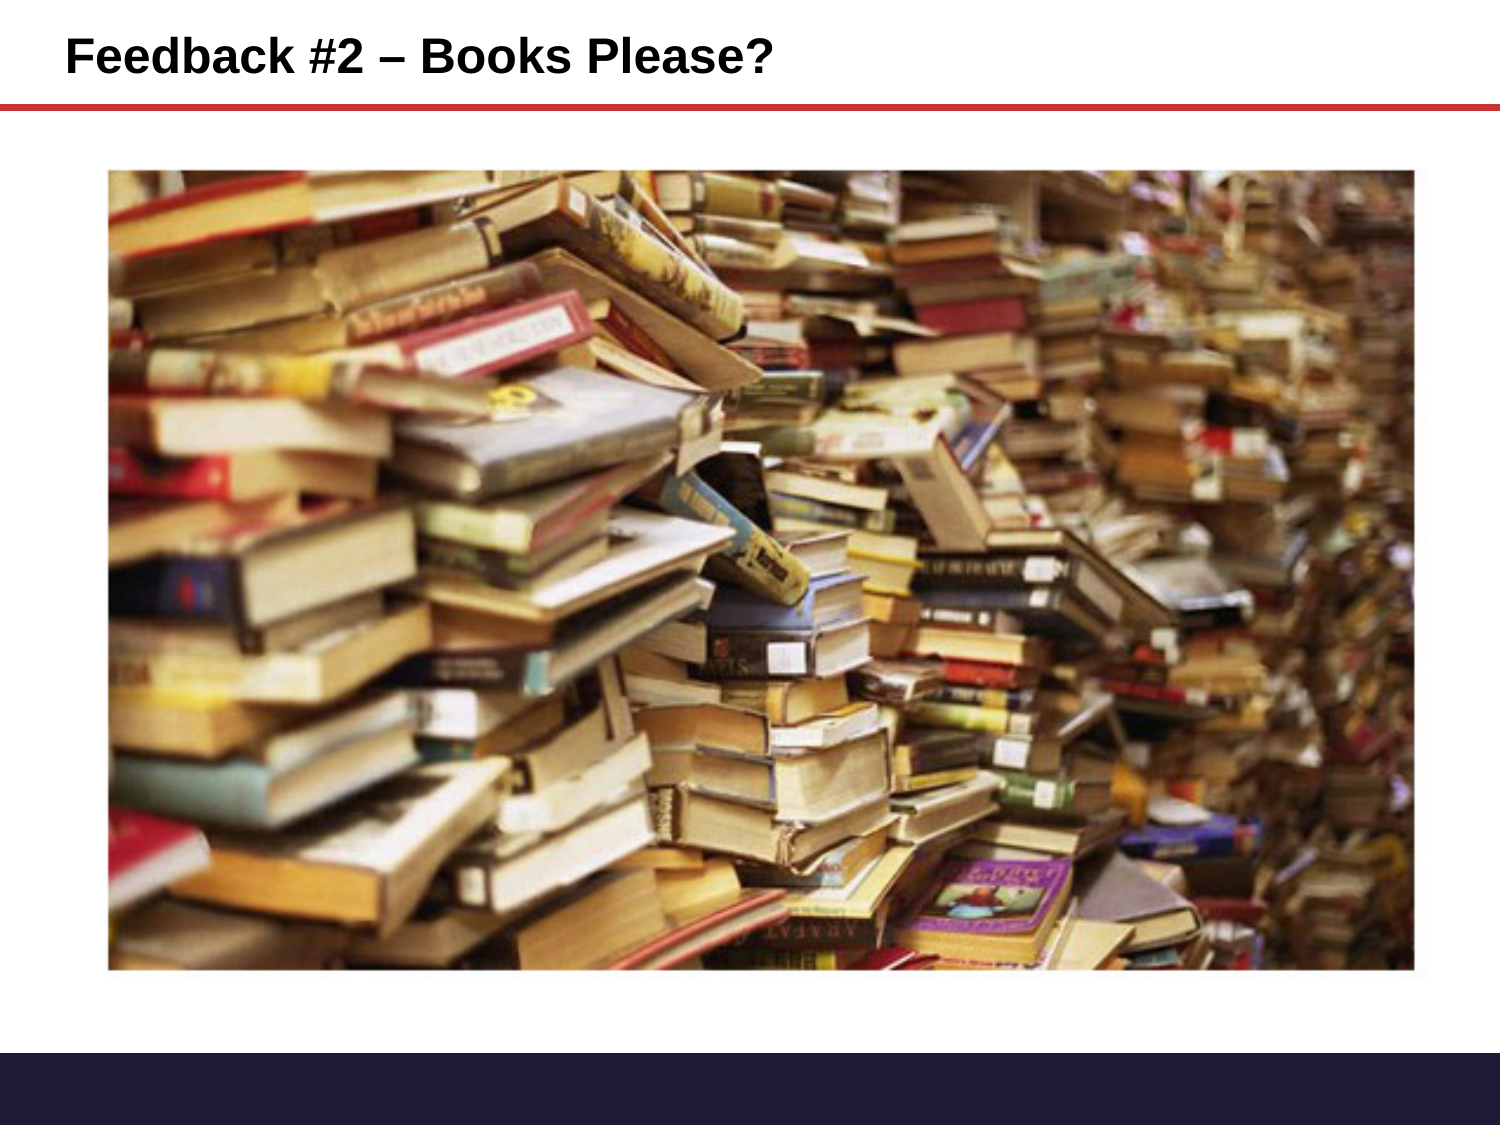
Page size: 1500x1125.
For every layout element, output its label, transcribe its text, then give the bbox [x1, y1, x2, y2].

picture [49, 112, 1474, 1030]
text_box Feedback #2 – Books Please? [50, 16, 1150, 91]
